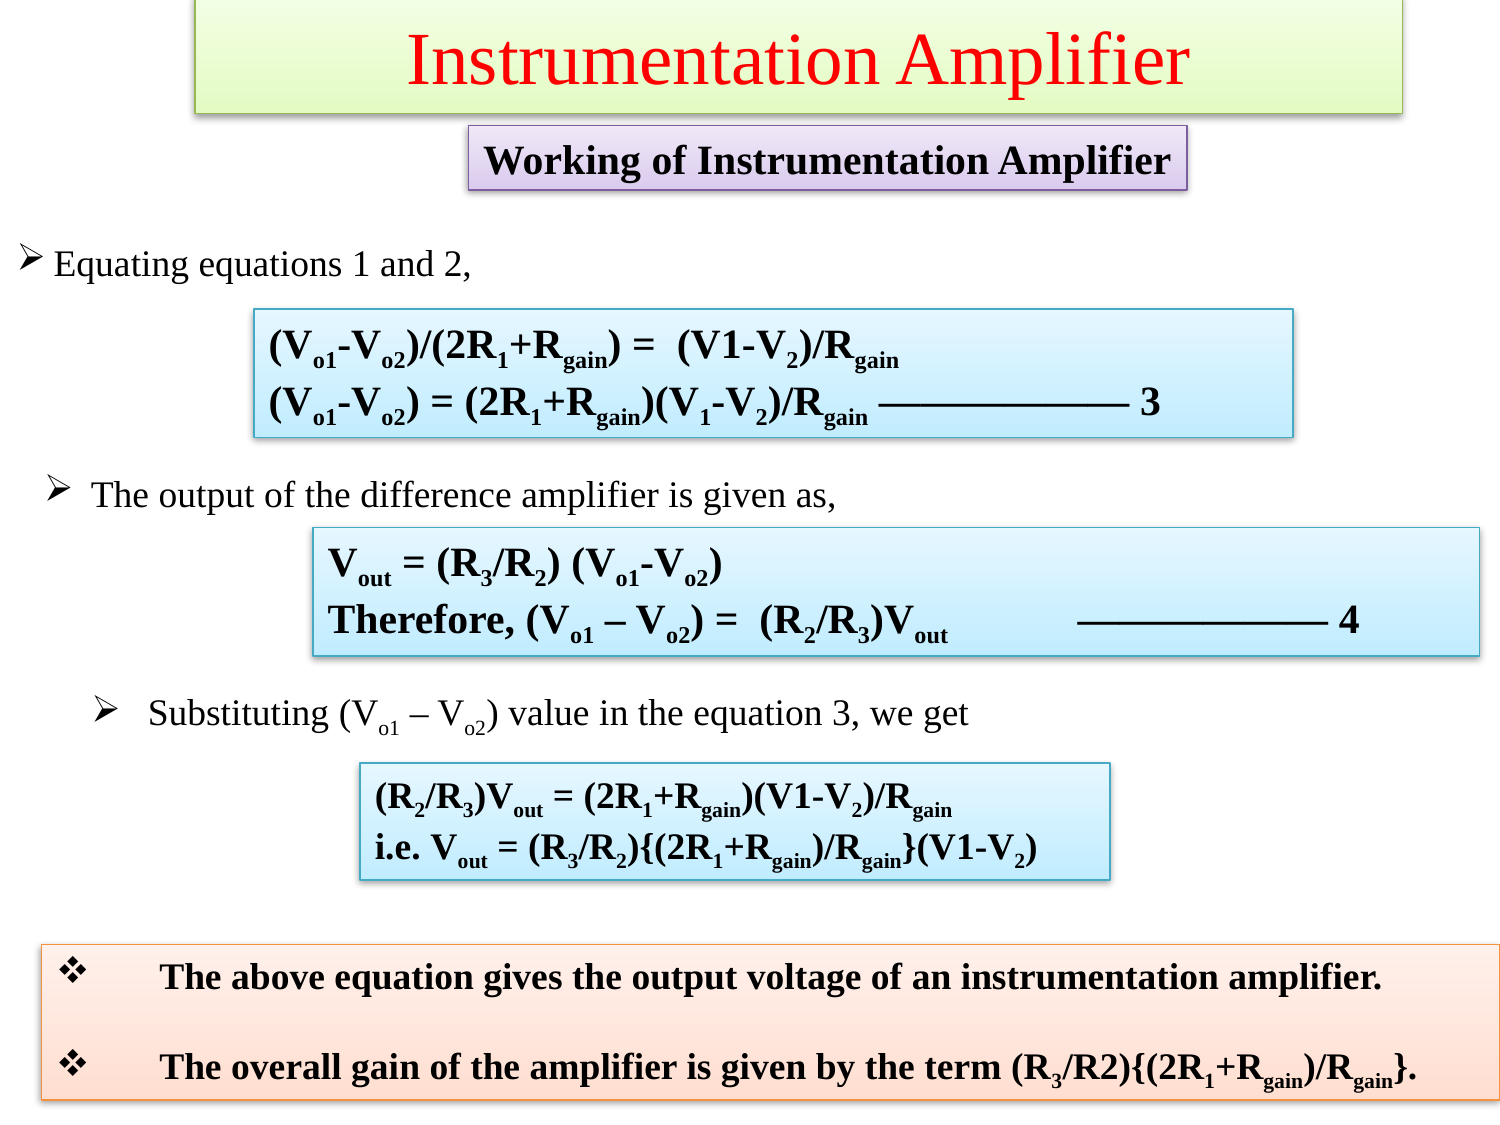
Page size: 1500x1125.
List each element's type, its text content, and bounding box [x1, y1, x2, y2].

text_box Substituting (Vo1 – Vo2) value in the equation 3, we get [76, 680, 1058, 747]
text_box Vout = (R3/R2) (Vo1-Vo2) Therefore, (Vo1 – Vo2) = (R2/R3)Vout —————— 4 [312, 527, 1480, 657]
text_box Working of Instrumentation Amplifier [468, 125, 1188, 191]
text_box The output of the difference amplifier is given as, [29, 463, 963, 523]
text_box (Vo1-Vo2)/(2R1+Rgain) = (V1-V2)/Rgain (Vo1-Vo2) = (2R1+Rgain)(V1-V2)/Rgain —————— 3 [253, 308, 1294, 438]
text_box The above equation gives the output voltage of an instrumentation amplifier. The overall gain of the amplifier is given by the term (R3/R2){(2R1+Rgain)/Rgain}. [41, 944, 1500, 1101]
text_box Equating equations 1 and 2, [1, 231, 488, 292]
title Instrumentation Amplifier [194, 0, 1403, 114]
text_box (R2/R3)Vout = (2R1+Rgain)(V1-V2)/Rgain i.e. Vout = (R3/R2){(2R1+Rgain)/Rgain}(V1-V2) [359, 762, 1111, 881]
